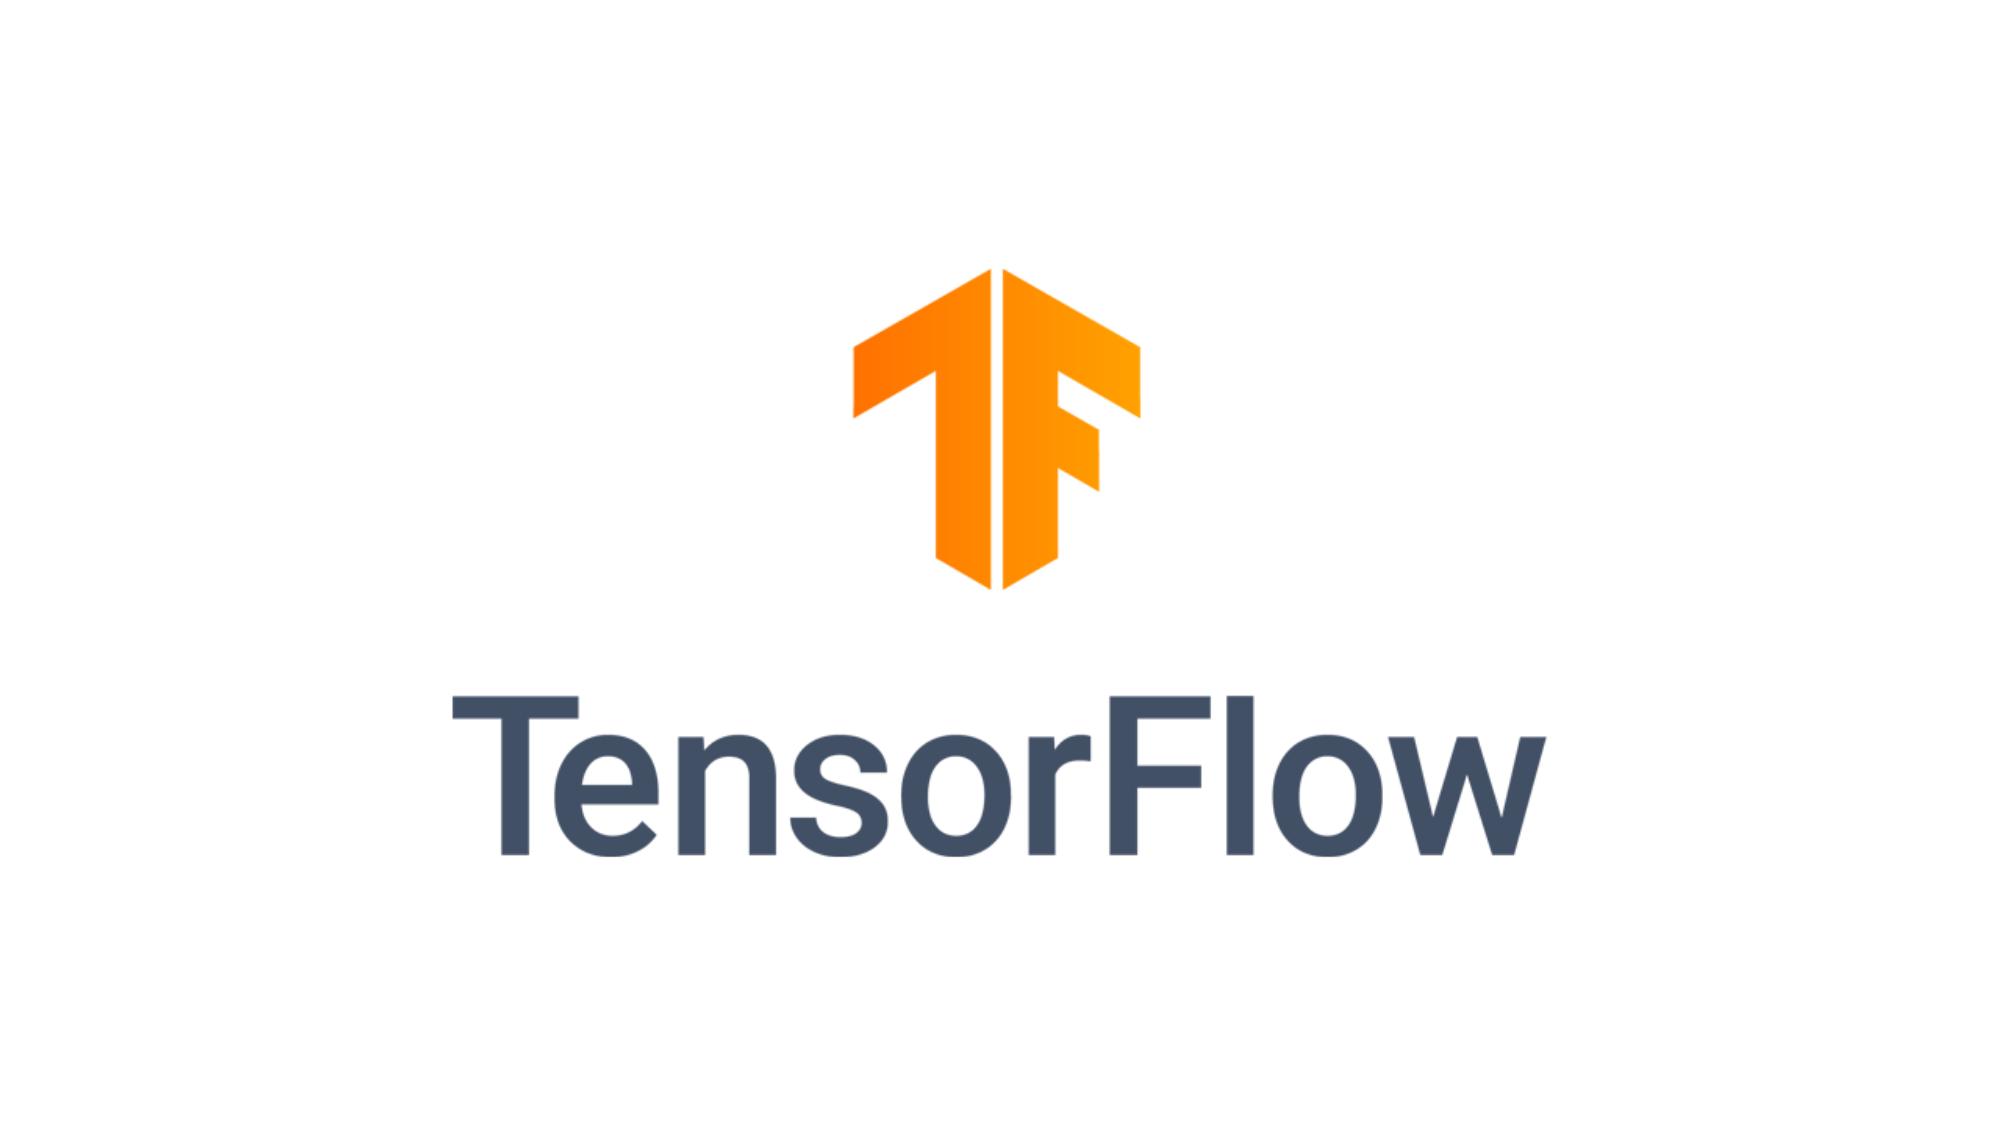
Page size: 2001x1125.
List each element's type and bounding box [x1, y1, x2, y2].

picture [62, 35, 1938, 1090]
